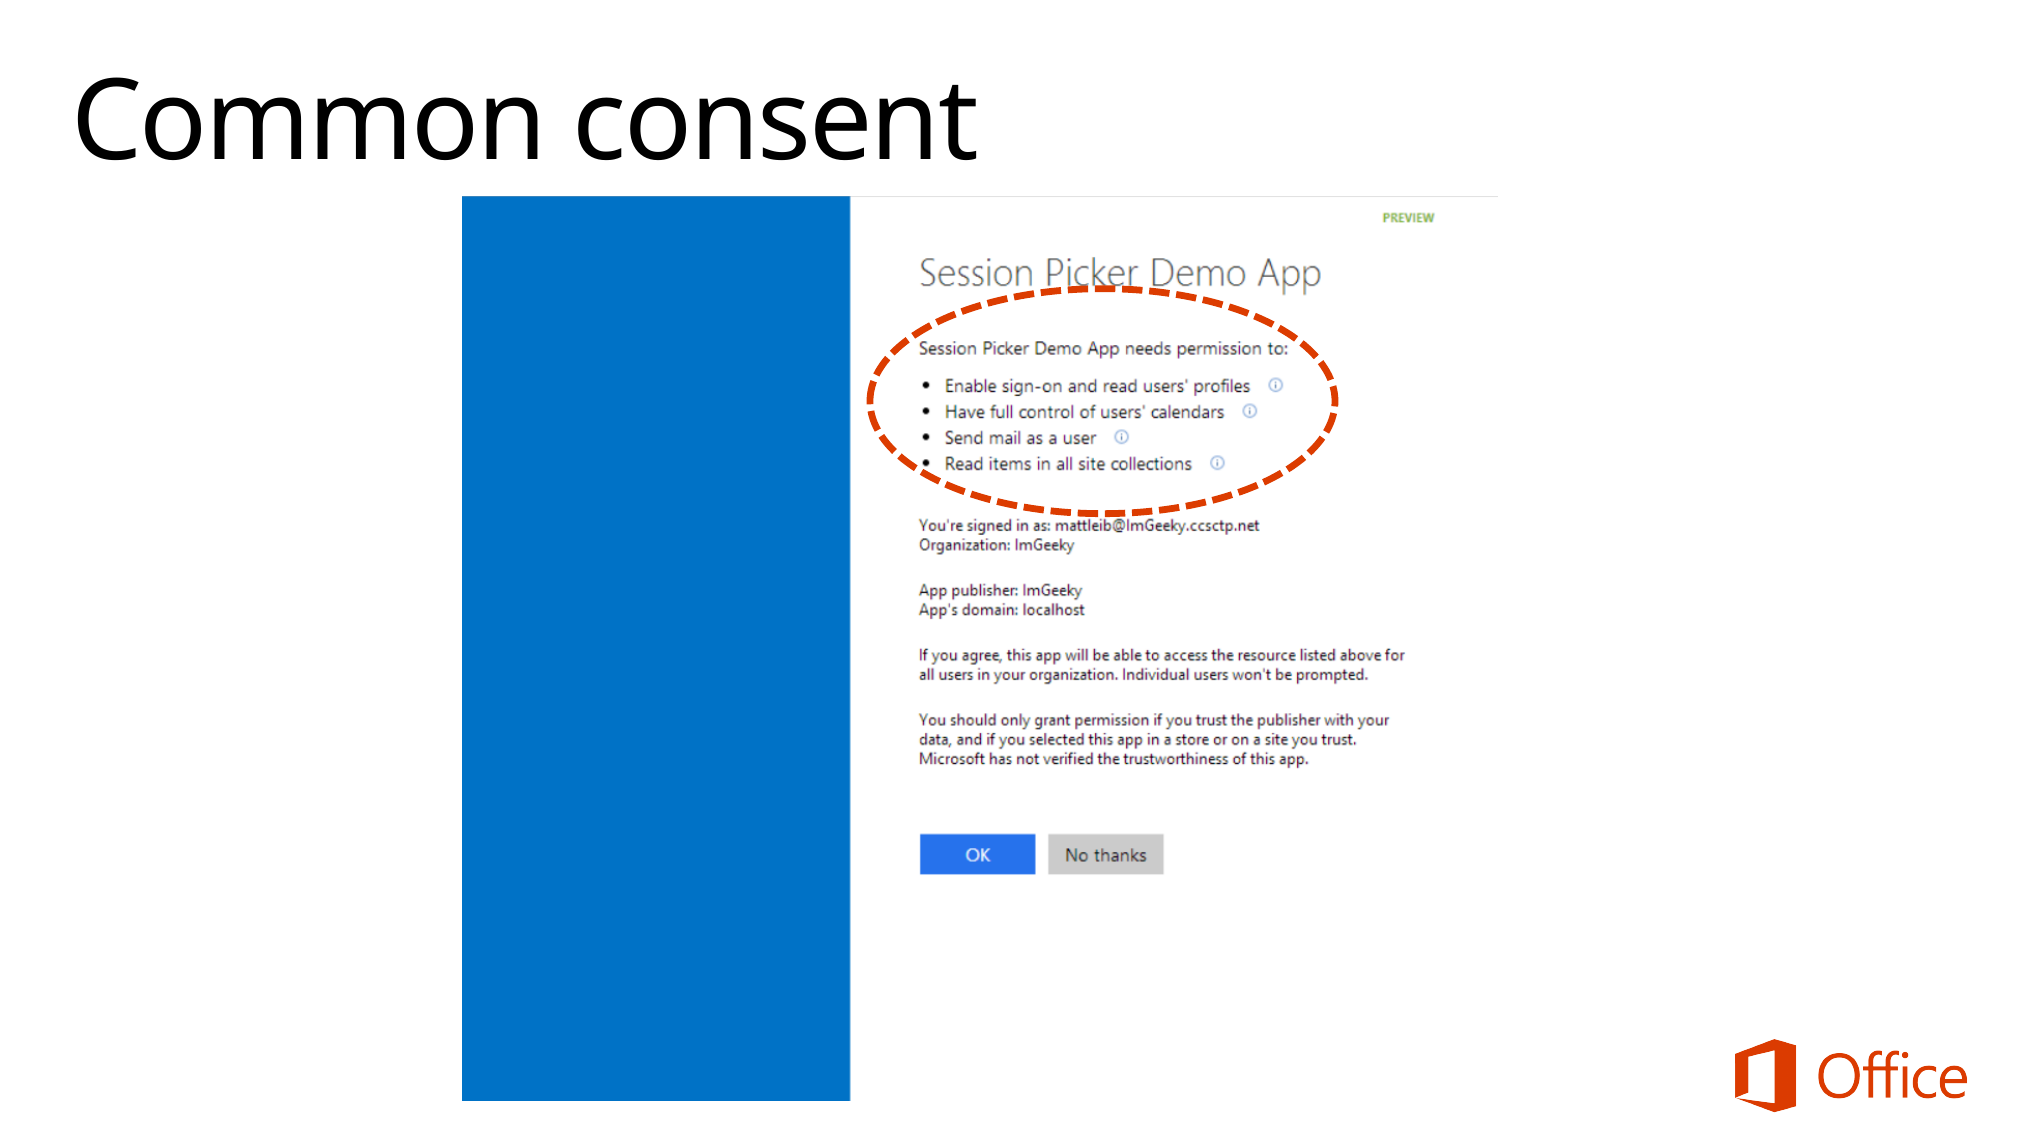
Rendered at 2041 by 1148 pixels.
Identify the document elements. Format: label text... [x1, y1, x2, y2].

picture [462, 196, 1498, 1101]
picture [1703, 1007, 1999, 1144]
title Common consent [47, 47, 1914, 173]
